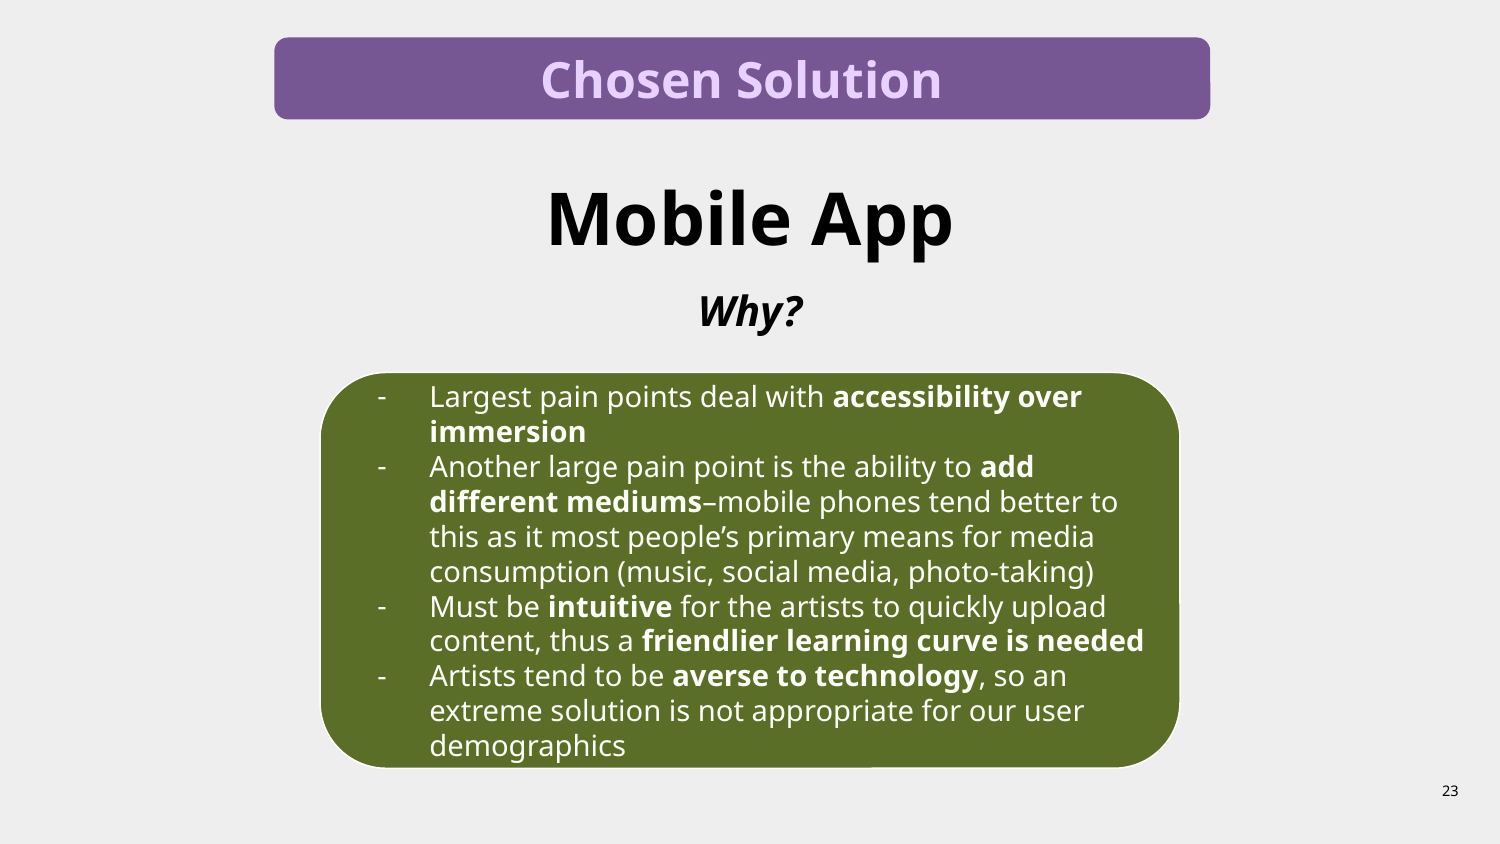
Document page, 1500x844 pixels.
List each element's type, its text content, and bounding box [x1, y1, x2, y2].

text_box Chosen Solution [274, 37, 1211, 120]
text_box Mobile App [501, 157, 999, 240]
text_box Largest pain points deal with accessibility over immersion Another large pain point is the ability to add different mediums–mobile phones tend better to this as it most people’s primary means for media consumption (music, social media, photo-taking) Must be intuitive for the artists to quickly upload content, thus a friendlier learning curve is needed Artists tend to be averse to technology, so an extreme solution is not appropriate for our user demographics [320, 372, 1181, 769]
text_box Why? [501, 269, 999, 352]
